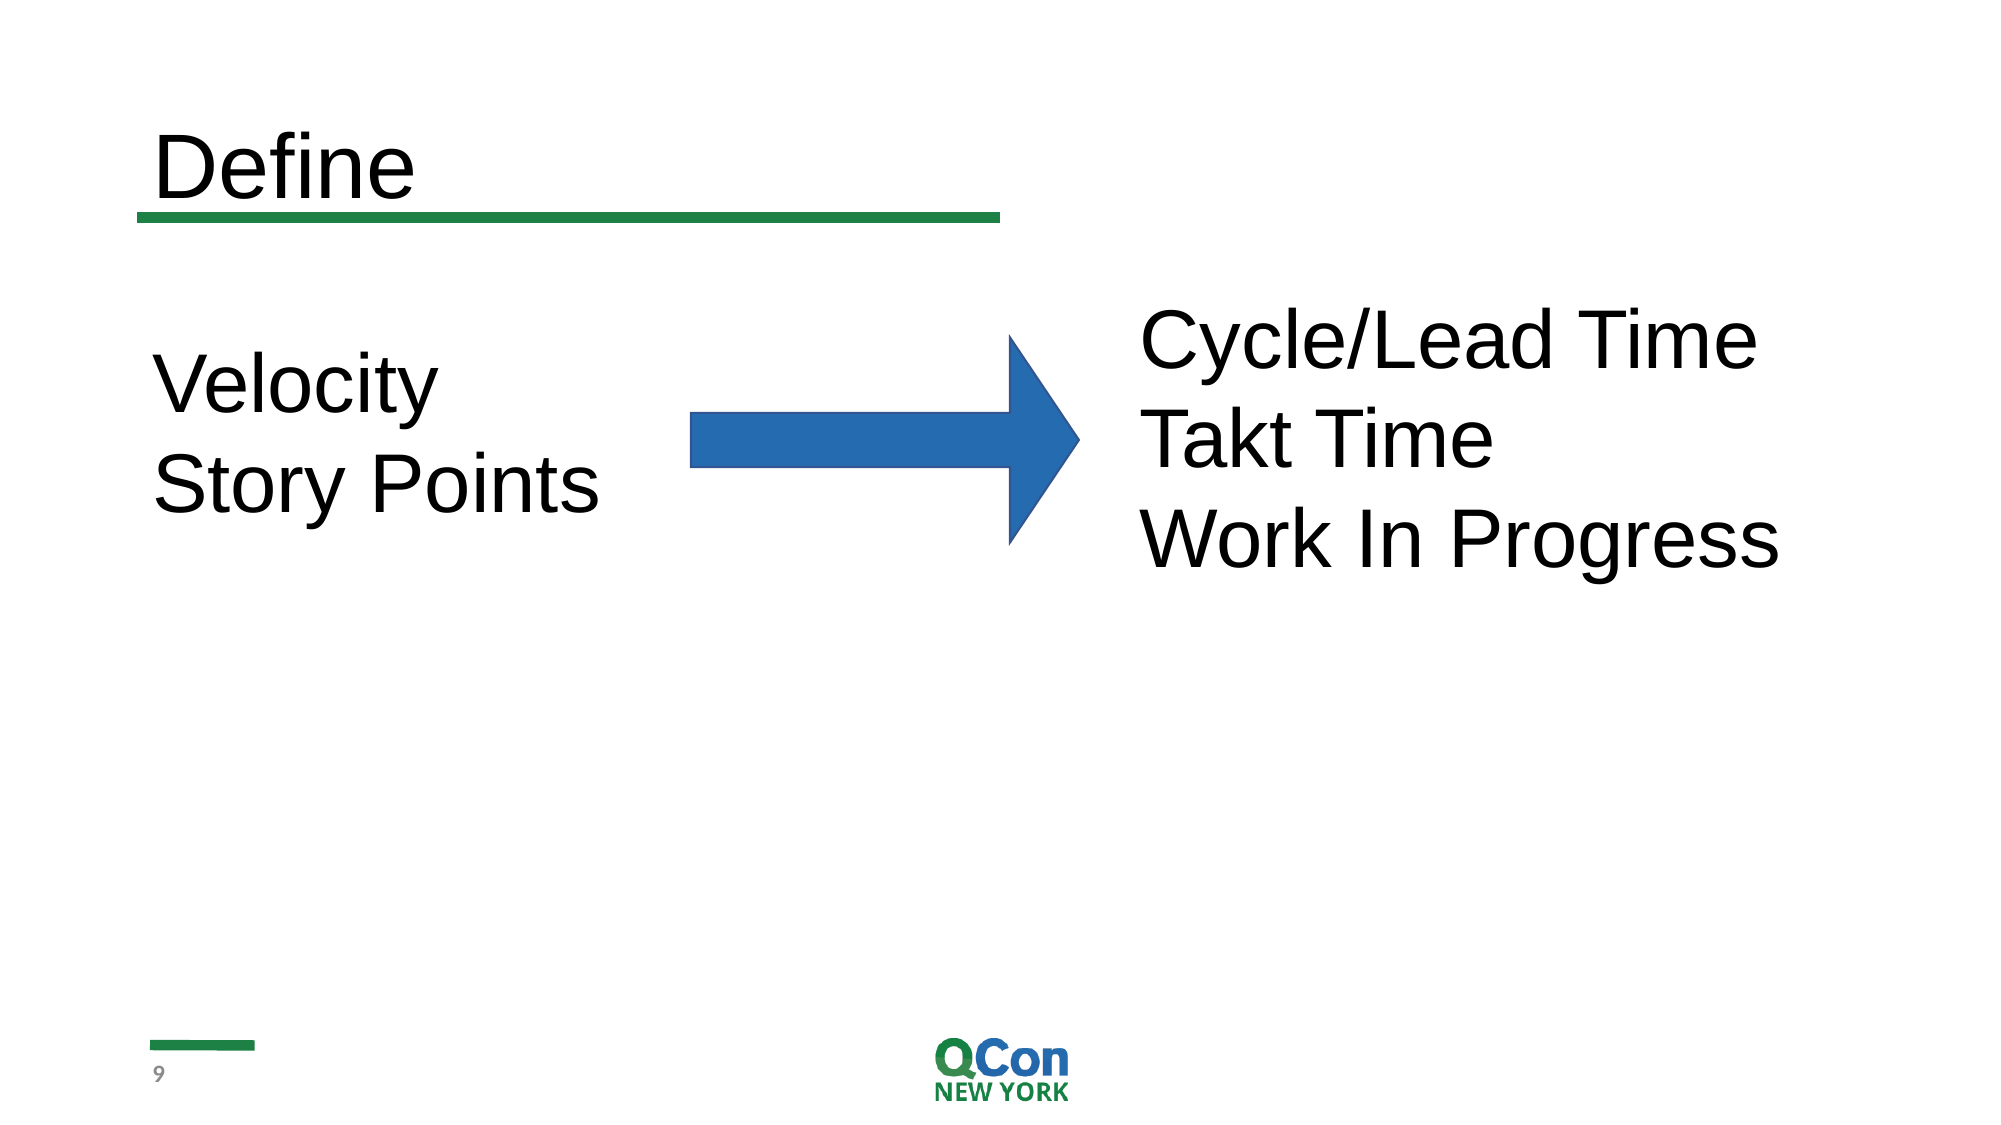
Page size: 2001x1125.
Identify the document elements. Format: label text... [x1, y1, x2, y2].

title Define [137, 59, 1863, 278]
text_box [689, 334, 1081, 546]
text_box Cycle/Lead Time Takt Time Work In Progress [1124, 277, 1800, 592]
picture [932, 1038, 1068, 1107]
text_box Velocity Story Points [137, 321, 645, 536]
slide_number 9 [137, 1042, 588, 1103]
